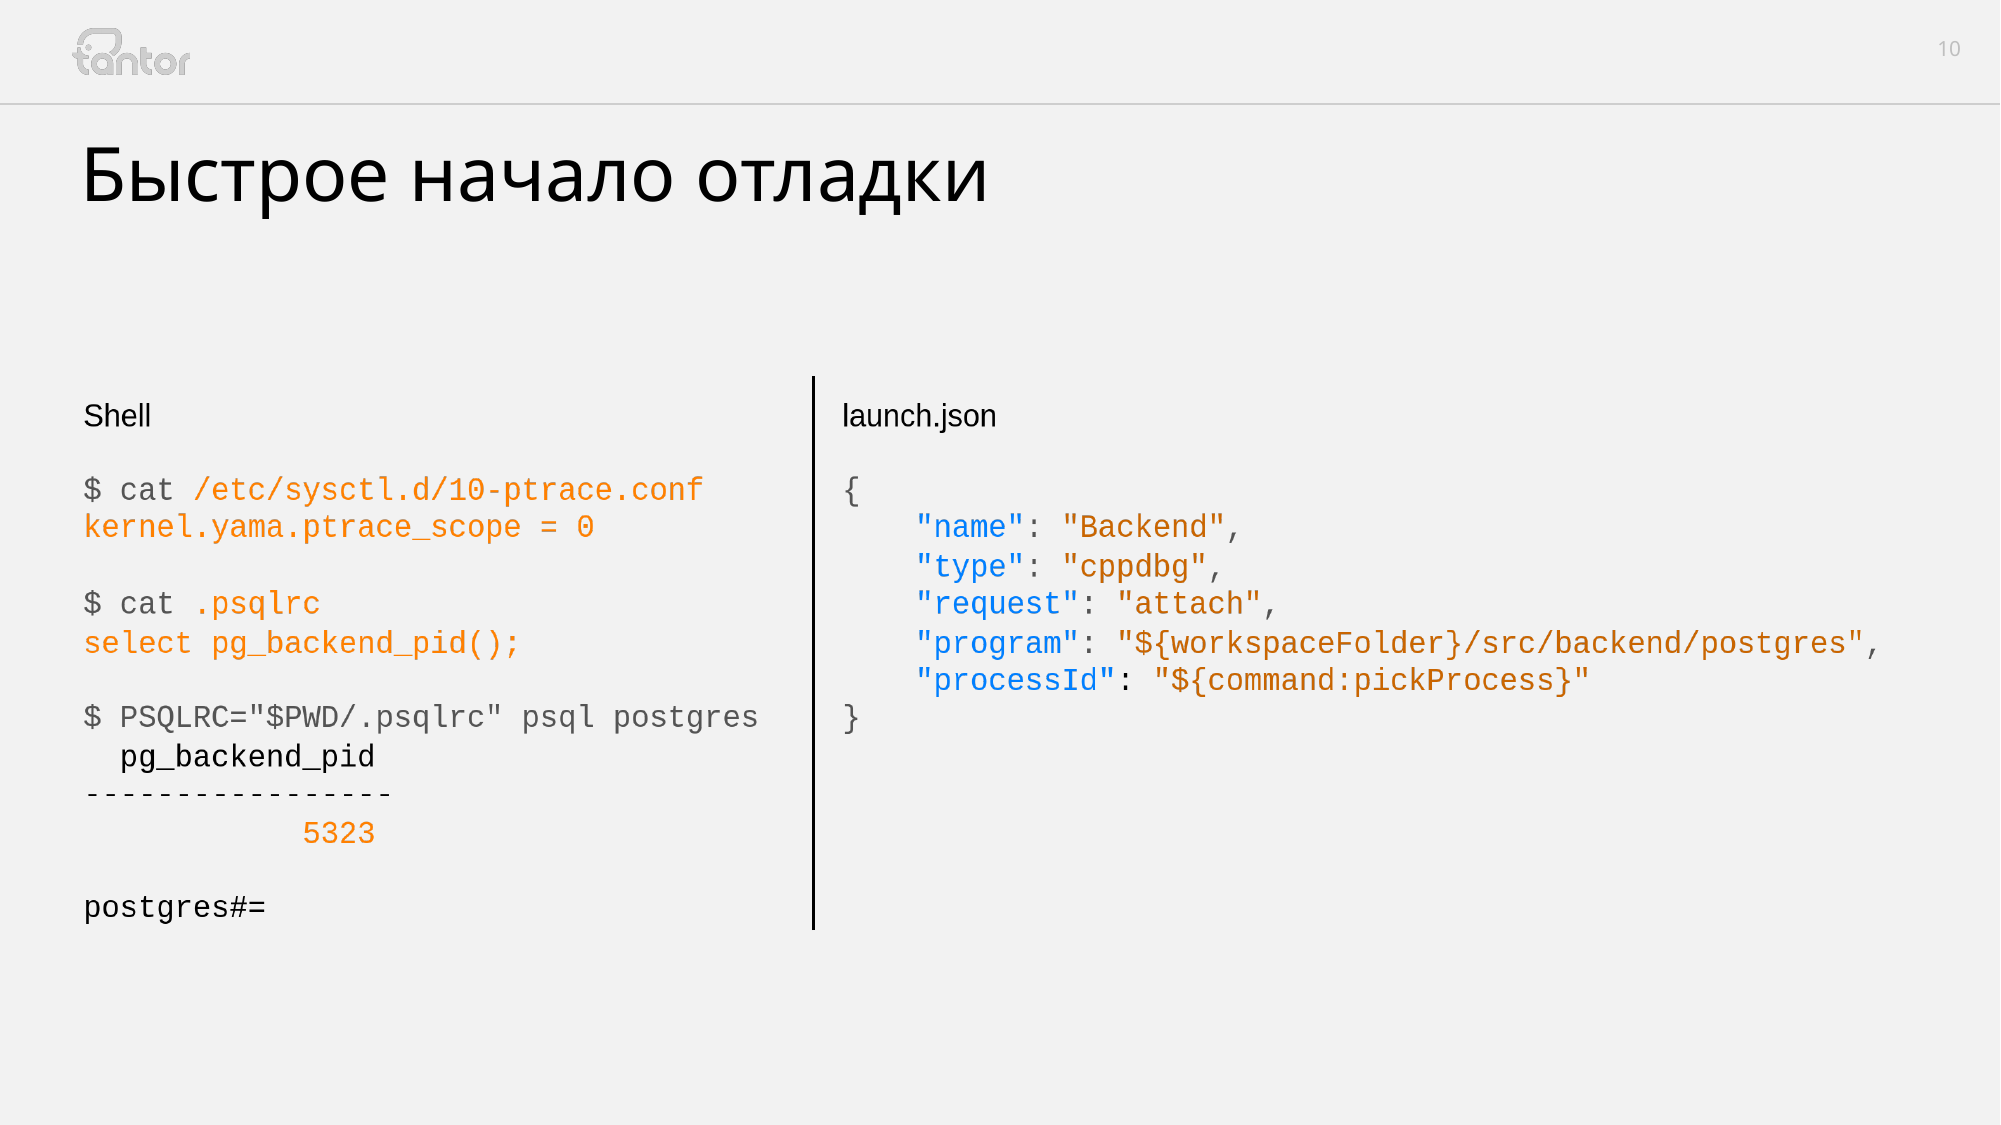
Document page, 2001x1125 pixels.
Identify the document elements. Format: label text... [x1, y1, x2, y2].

title Быстрое начало отладки [72, 128, 1928, 348]
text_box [79, 375, 1918, 984]
picture [72, 28, 190, 75]
